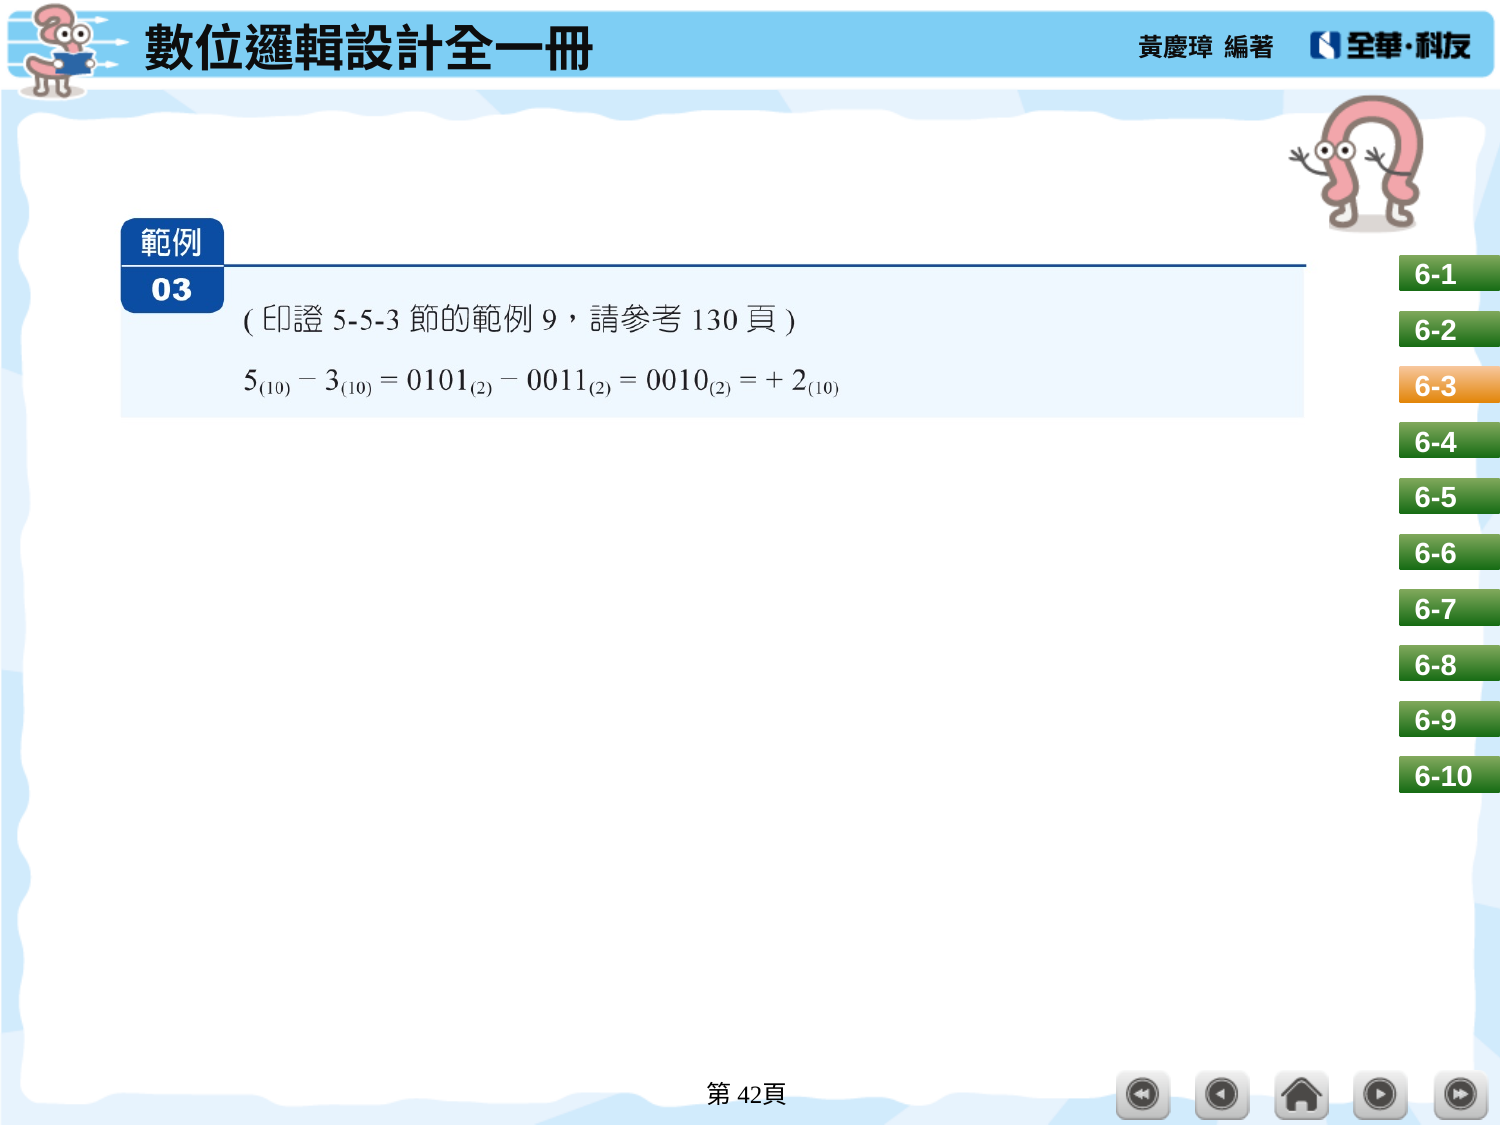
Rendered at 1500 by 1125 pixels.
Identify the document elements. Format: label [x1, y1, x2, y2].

list [88, 207, 1329, 1001]
picture [0, 0, 1500, 1125]
